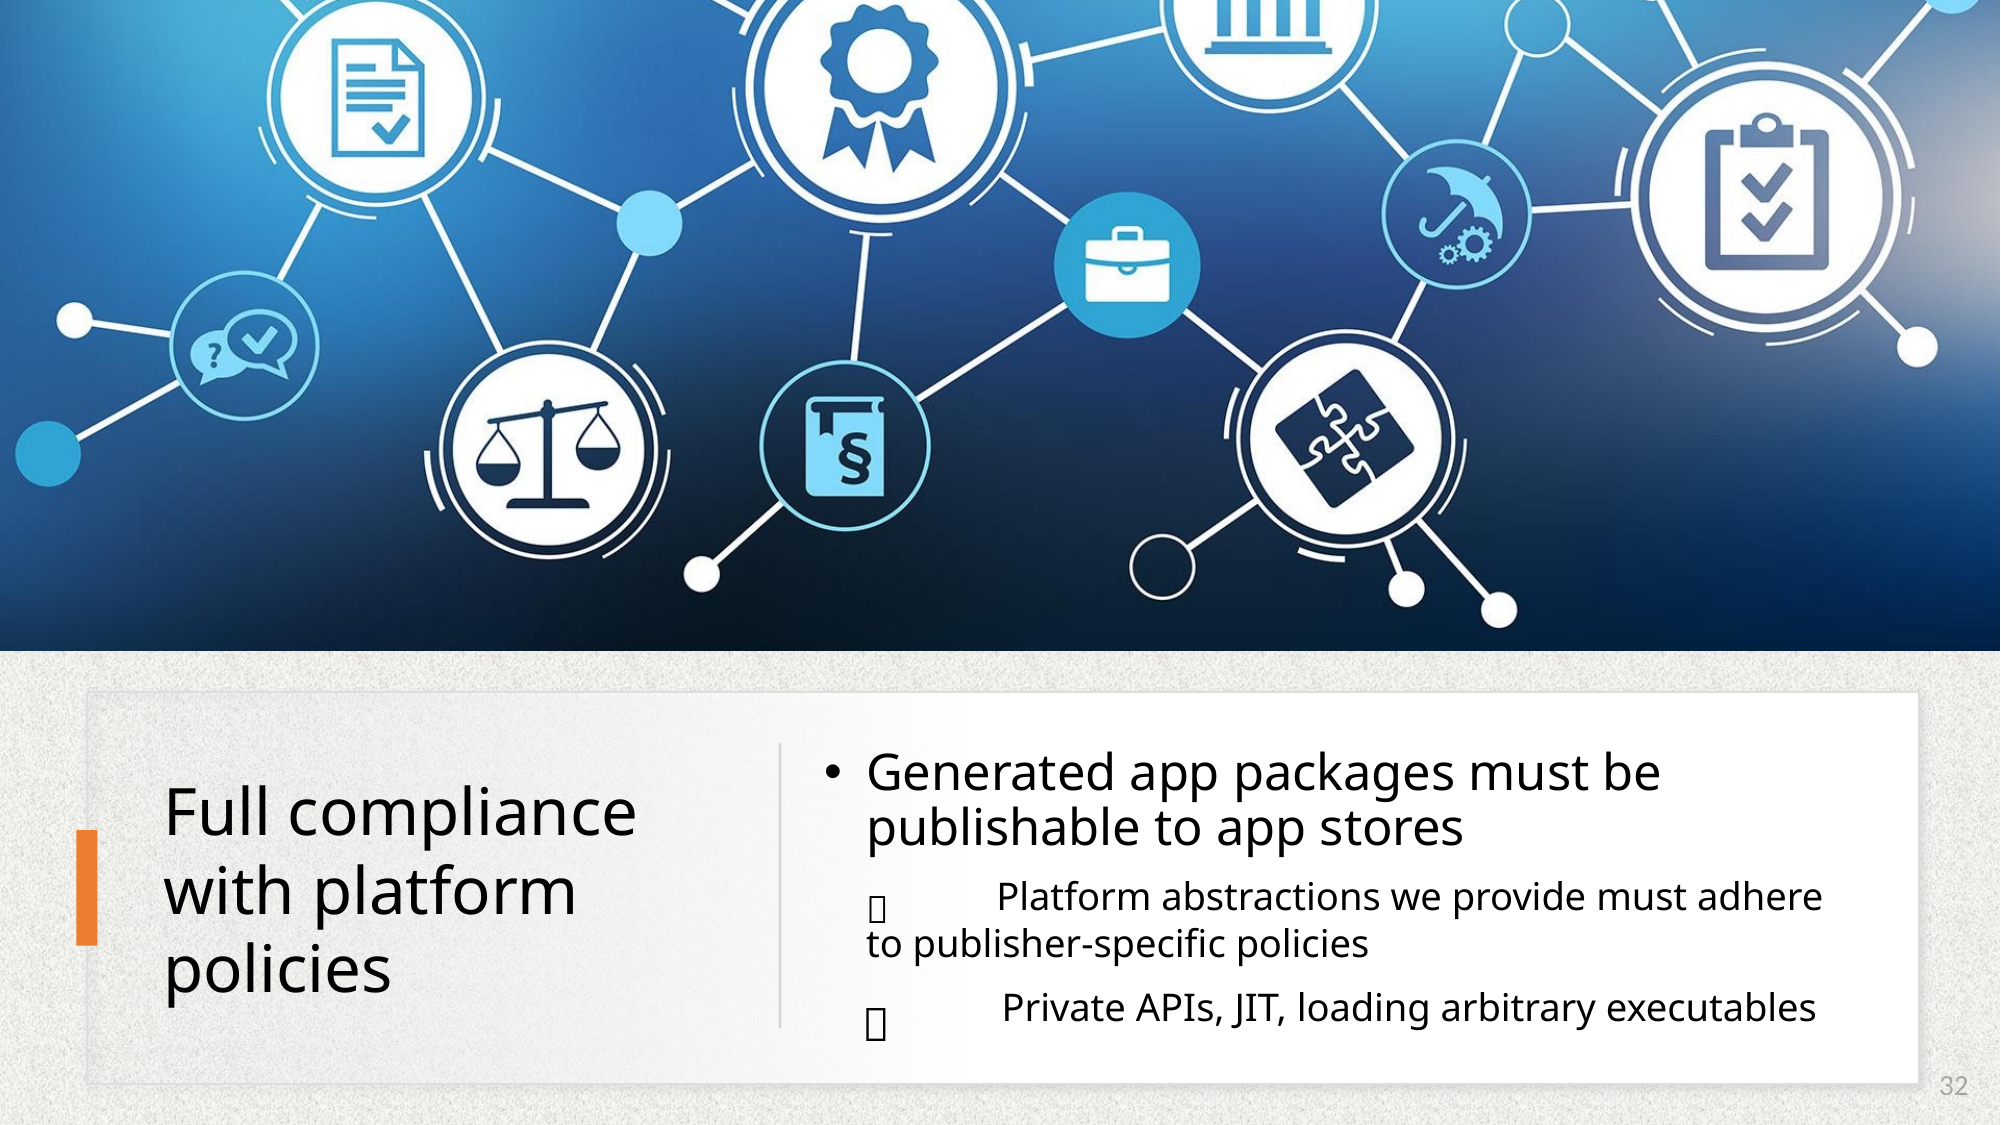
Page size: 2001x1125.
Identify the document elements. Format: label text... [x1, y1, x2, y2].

text_box [86, 691, 1920, 1085]
text_box Full compliance with platform policies [148, 762, 735, 1014]
text_box [0, 652, 2000, 1125]
text_box [777, 742, 783, 1029]
picture [0, 0, 2000, 652]
text_box [75, 829, 98, 947]
text_box Generated app packages must be publishable to app stores ✅ Platform abstractions we provide must adhere to publisher-specific policies 🚫 Private APIs, JIT, loading arbitrary executables [809, 739, 1898, 1054]
